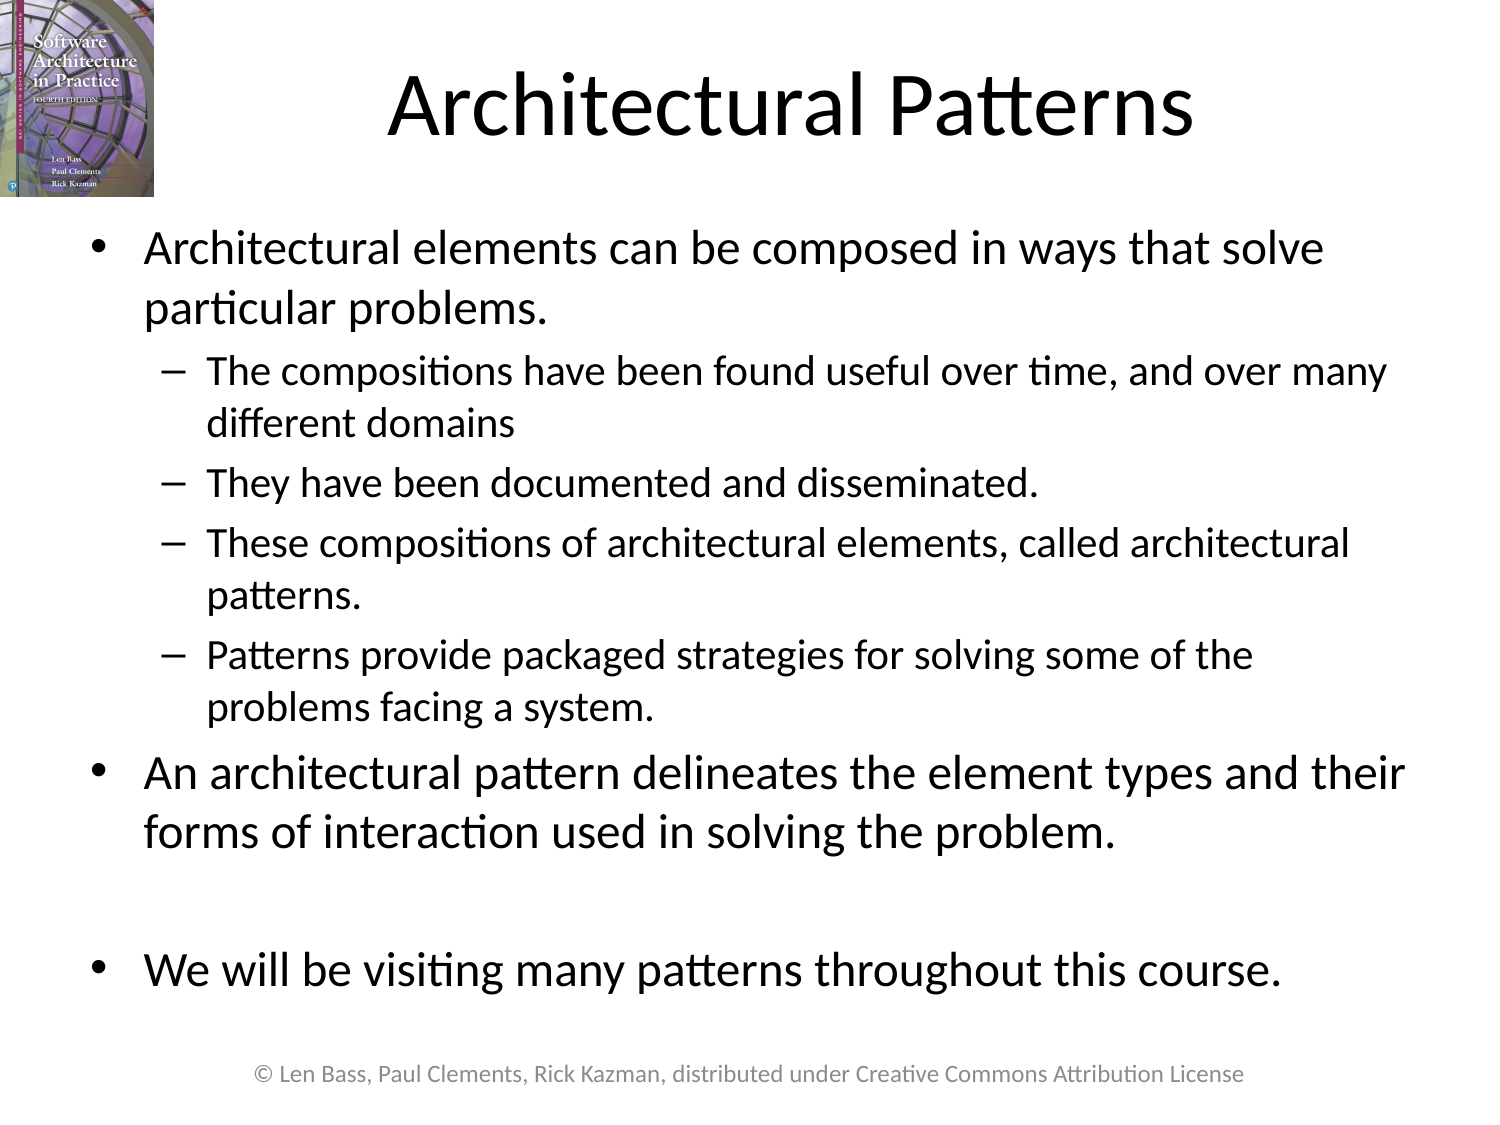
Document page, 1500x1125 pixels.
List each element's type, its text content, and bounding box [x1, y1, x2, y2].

title Architectural Patterns [159, 45, 1425, 173]
list Architectural elements can be composed in ways that solve particular problems. The compositions have been found useful over time, and over many different domains They have been documented and disseminated. These compositions of architectural elements, called architectural patterns. Patterns provide packaged strategies for solving some of the problems facing a system. An architectural pattern delineates the element types and their forms of interaction used in solving the problem. We will be visiting many patterns throughout this course. [75, 208, 1425, 1005]
footer © Len Bass, Paul Clements, Rick Kazman, distributed under Creative Commons Attribution License [230, 1042, 1270, 1103]
picture [0, 0, 154, 197]
